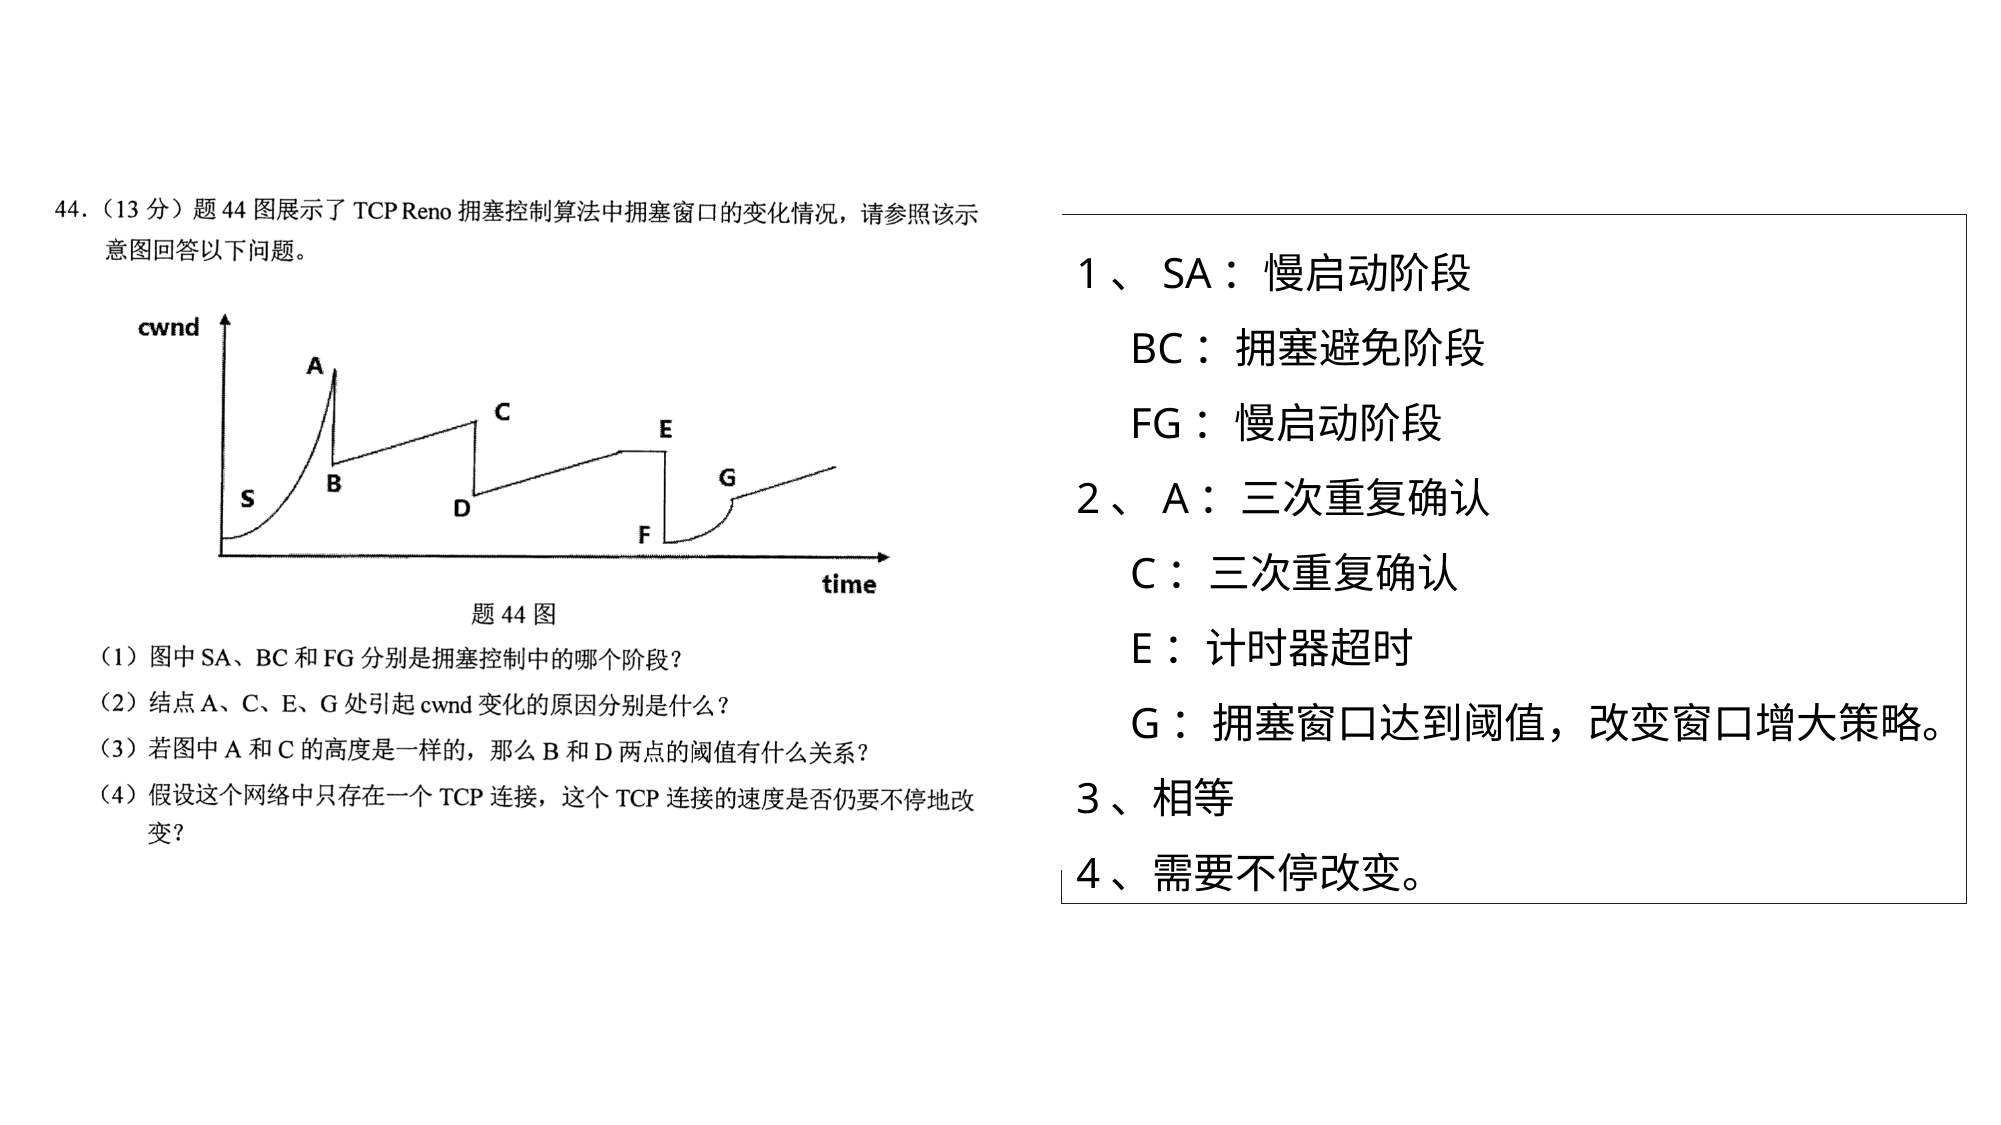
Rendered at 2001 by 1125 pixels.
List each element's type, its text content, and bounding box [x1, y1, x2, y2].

picture [33, 183, 1062, 870]
text_box 1、SA：慢启动阶段 BC：拥塞避免阶段 FG：慢启动阶段 2、A：三次重复确认 C：三次重复确认 E：计时器超时 G：拥塞窗口达到阈值，改变窗口增大策略。 3、相等 4、需要不停改变。 [1061, 214, 1967, 904]
